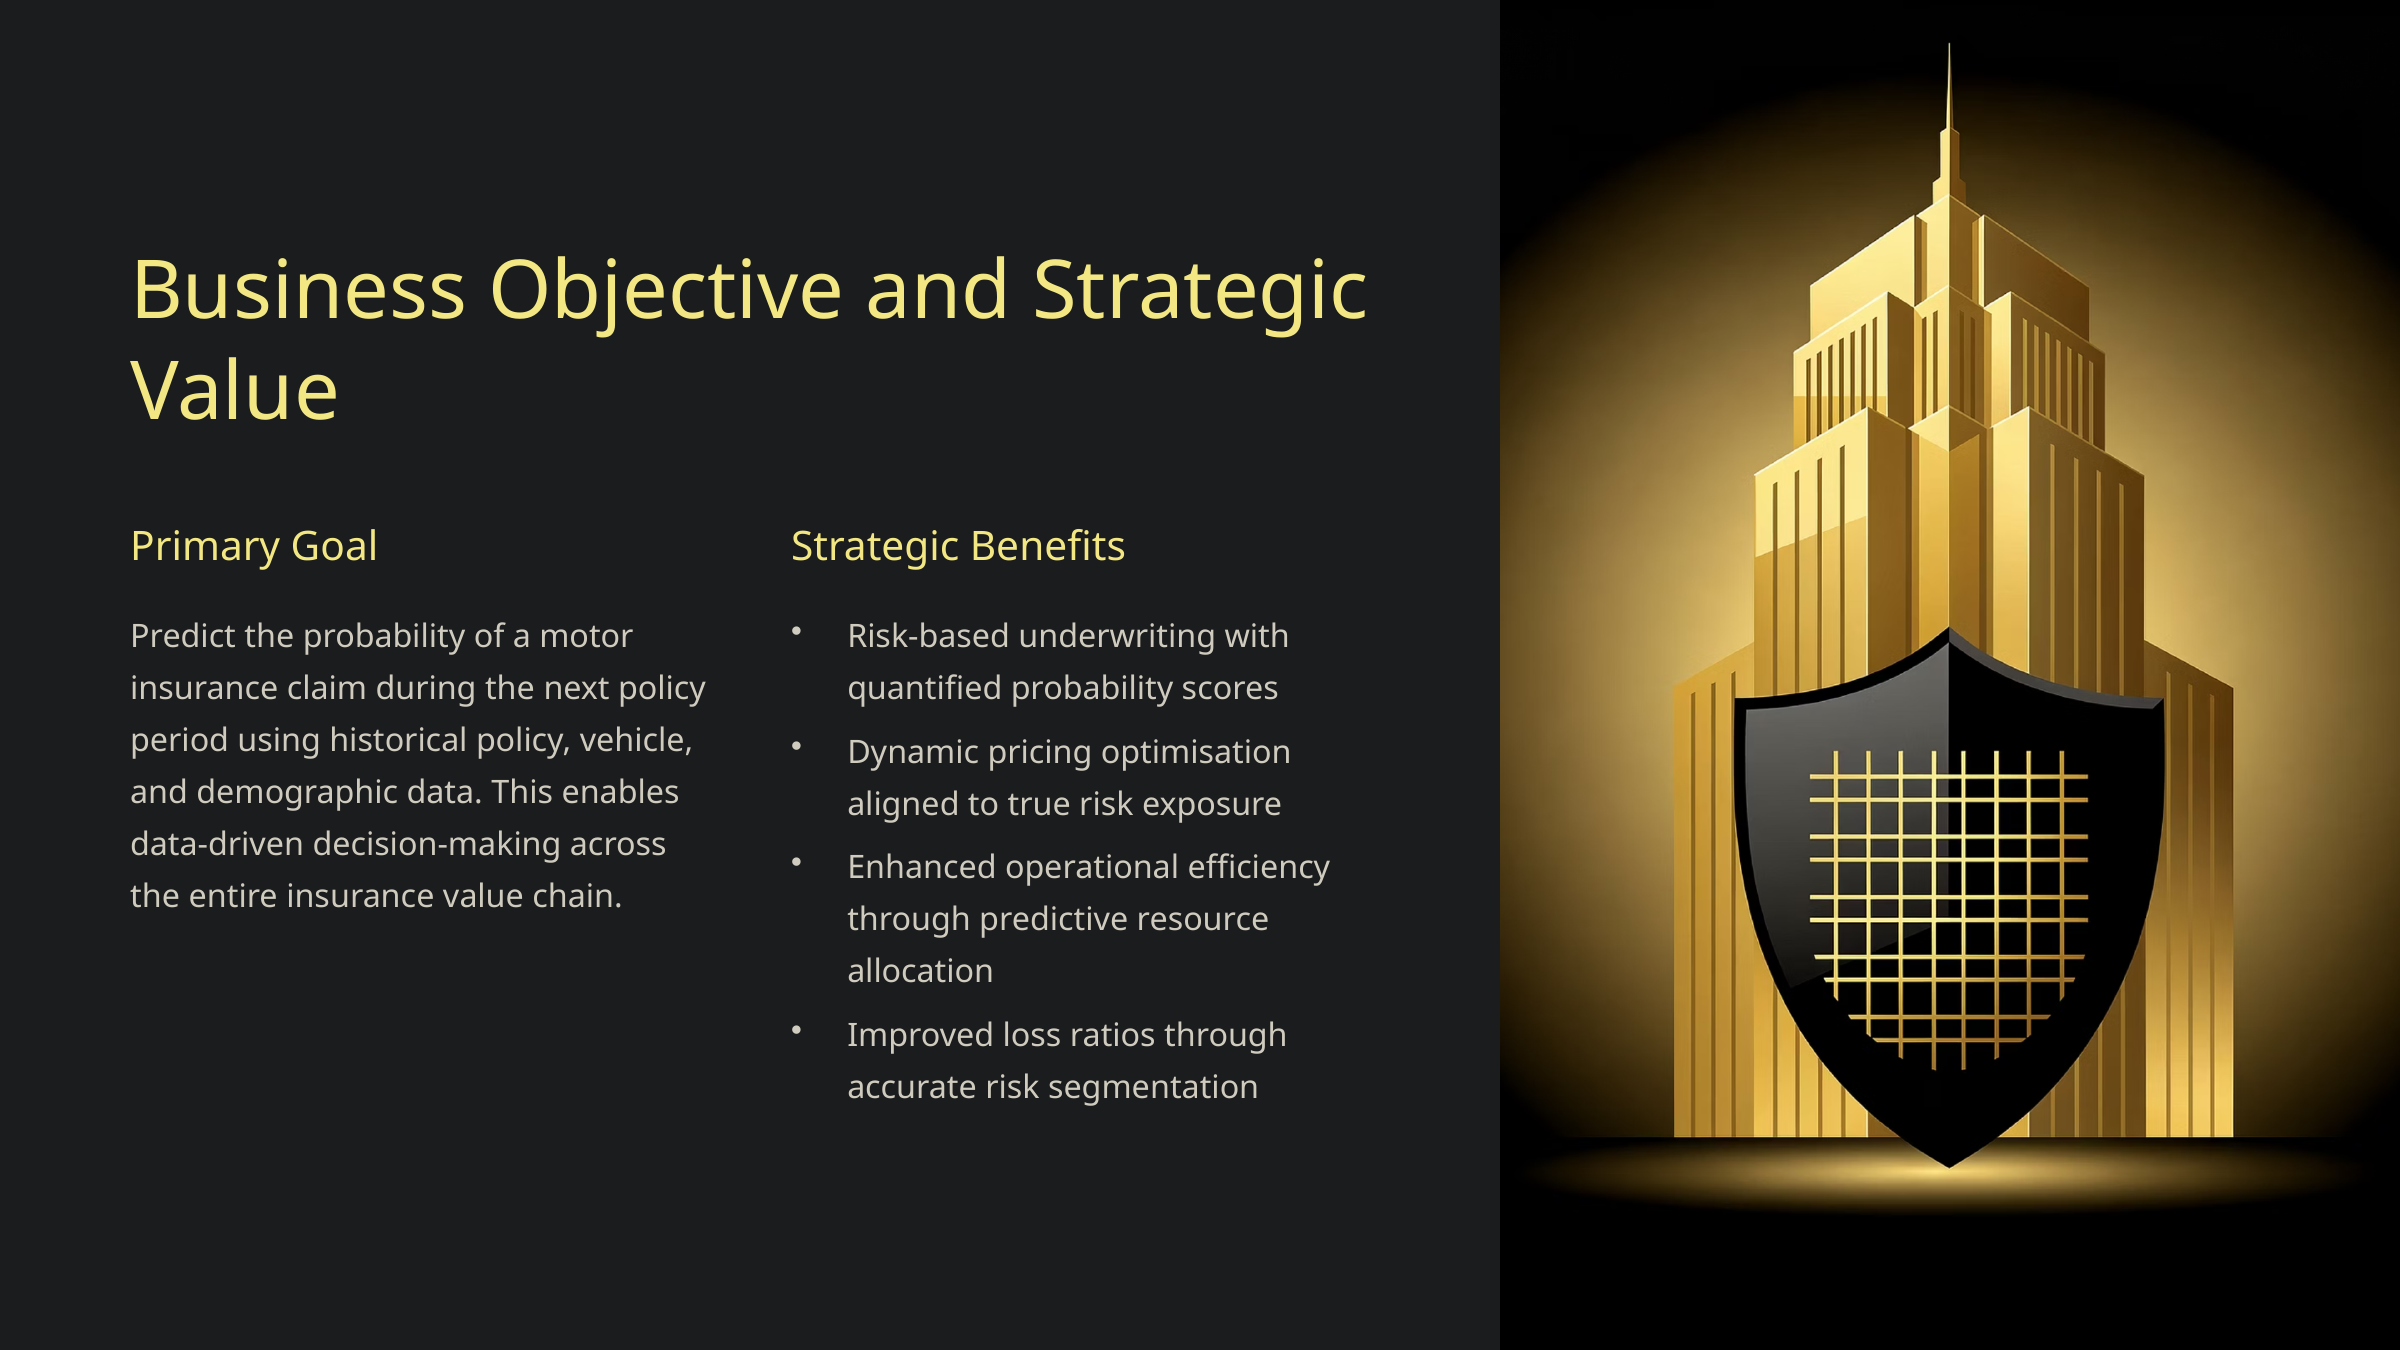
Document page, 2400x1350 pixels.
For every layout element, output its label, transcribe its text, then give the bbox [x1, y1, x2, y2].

text_box Business Objective and Strategic Value [130, 233, 1370, 438]
text_box Strategic Benefits [790, 518, 1198, 570]
text_box Improved loss ratios through accurate risk segmentation [790, 1000, 1372, 1105]
text_box Primary Goal [130, 518, 538, 570]
text_box Dynamic pricing optimisation aligned to true risk exposure [790, 717, 1372, 822]
text_box Risk-based underwriting with quantified probability scores [790, 601, 1372, 707]
text_box Predict the probability of a motor insurance claim during the next policy period using historical policy, vehicle, and demographic data. This enables data-driven decision-making across the entire insurance value chain. [130, 601, 711, 915]
picture [1499, 0, 2400, 1350]
text_box Enhanced operational efficiency through predictive resource allocation [790, 833, 1372, 990]
